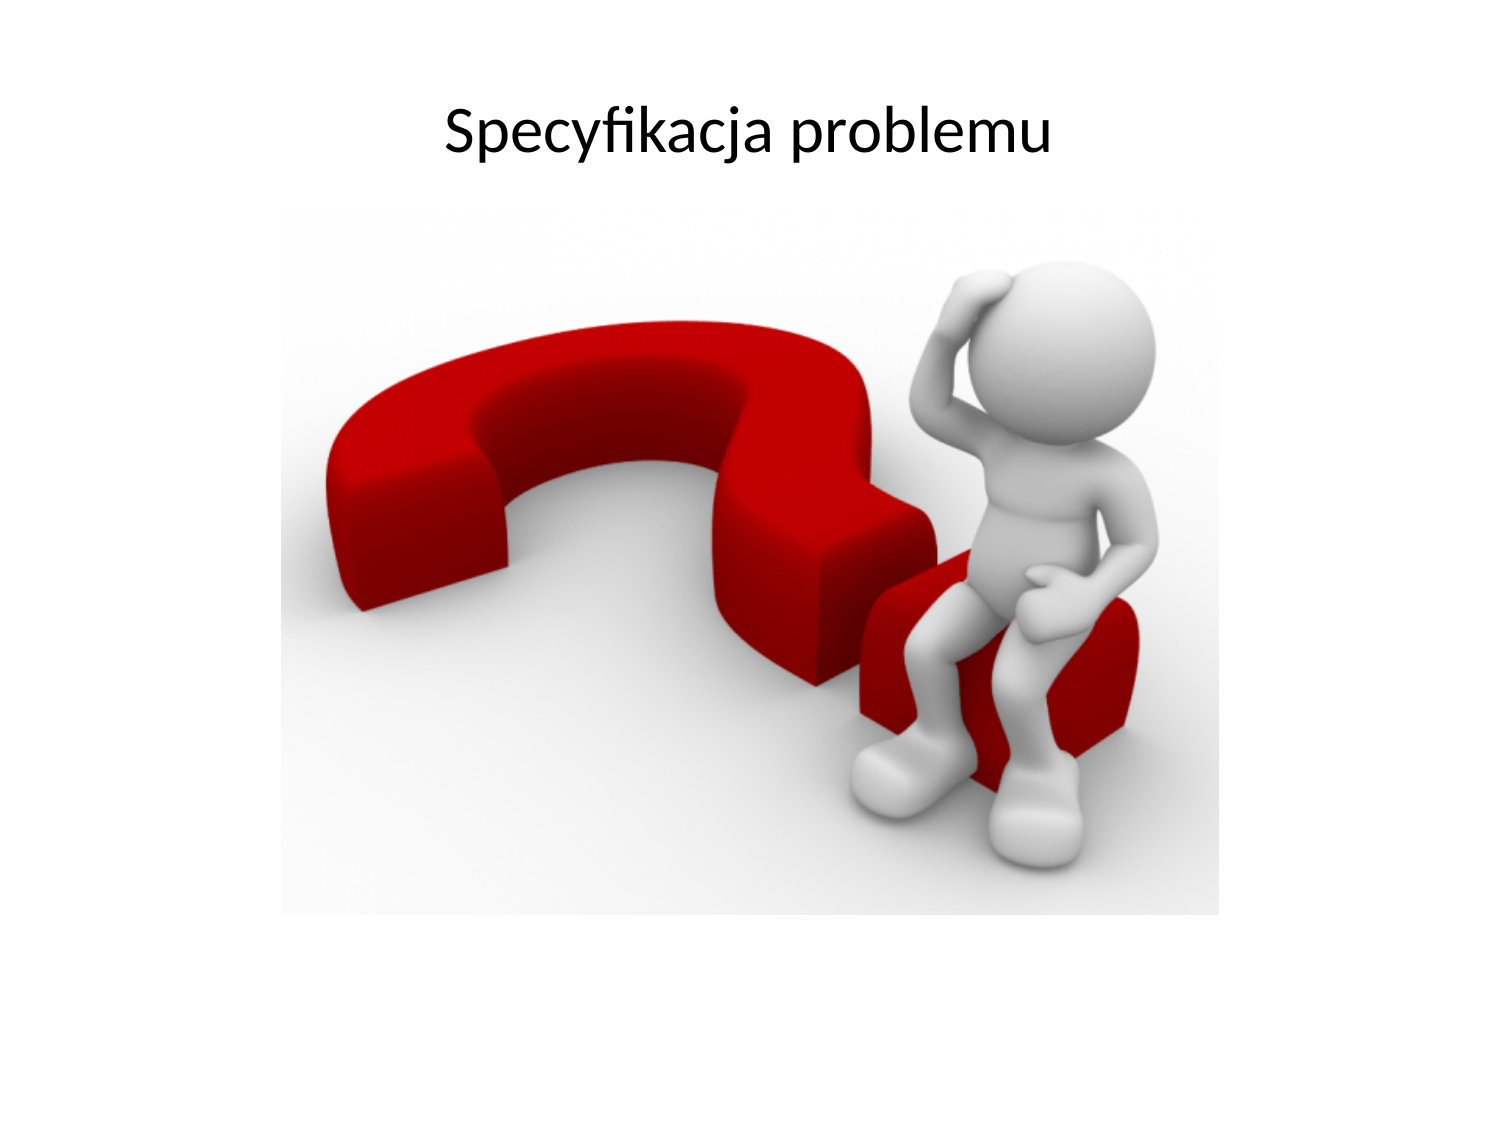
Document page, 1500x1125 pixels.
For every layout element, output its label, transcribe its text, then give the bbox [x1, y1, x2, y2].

title Specyfikacja problemu [112, 42, 1388, 209]
picture [281, 209, 1219, 916]
